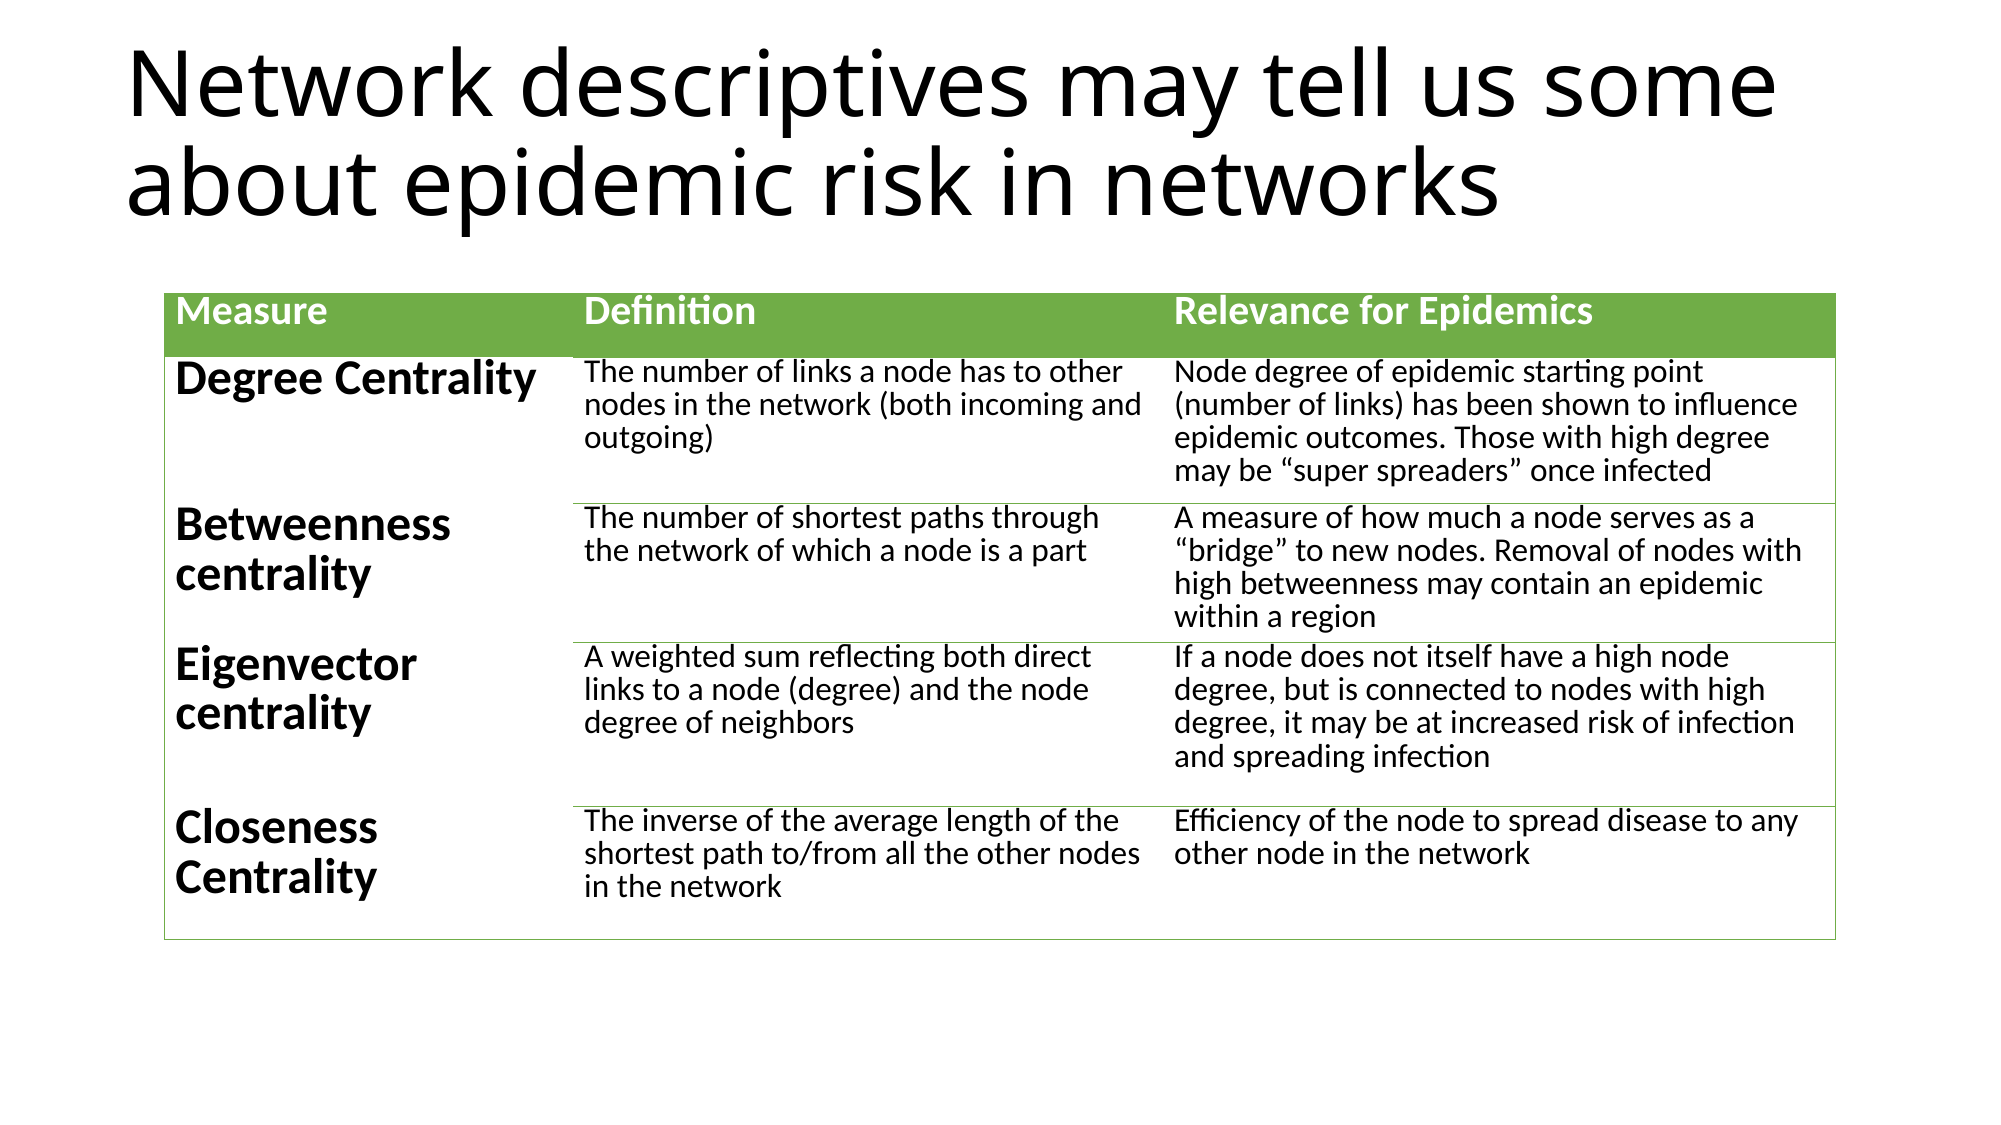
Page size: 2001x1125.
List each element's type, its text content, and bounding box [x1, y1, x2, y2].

table_cell If a node does not itself have a high node degree, but is connected to nodes with high degree, it may be at increased risk of infection and spreading infection [1163, 643, 1835, 806]
table_cell Closeness Centrality [165, 806, 573, 939]
table_header Measure [165, 294, 573, 357]
table_header Definition [573, 294, 1163, 357]
table_cell A weighted sum reflecting both direct links to a node (degree) and the node degree of neighbors [573, 643, 1163, 806]
table_cell The number of shortest paths through the network of which a node is a part [573, 504, 1163, 642]
title Network descriptives may tell us some about epidemic risk in networks [110, 27, 1836, 245]
table_cell The inverse of the average length of the shortest path to/from all the other nodes in the network [573, 807, 1163, 939]
table_cell Degree Centrality [165, 357, 573, 503]
table_cell Betweenness centrality [165, 503, 573, 643]
table_header Relevance for Epidemics [1163, 294, 1835, 357]
table_cell Efficiency of the node to spread disease to any other node in the network [1163, 807, 1835, 939]
table_cell A measure of how much a node serves as a “bridge” to new nodes. Removal of nodes with high betweenness may contain an epidemic within a region [1163, 504, 1835, 642]
table_cell The number of links a node has to other nodes in the network (both incoming and outgoing) [573, 358, 1163, 503]
table_cell Node degree of epidemic starting point (number of links) has been shown to influence epidemic outcomes. Those with high degree may be “super spreaders” once infected [1163, 358, 1835, 503]
table_cell Eigenvector centrality [165, 643, 573, 806]
